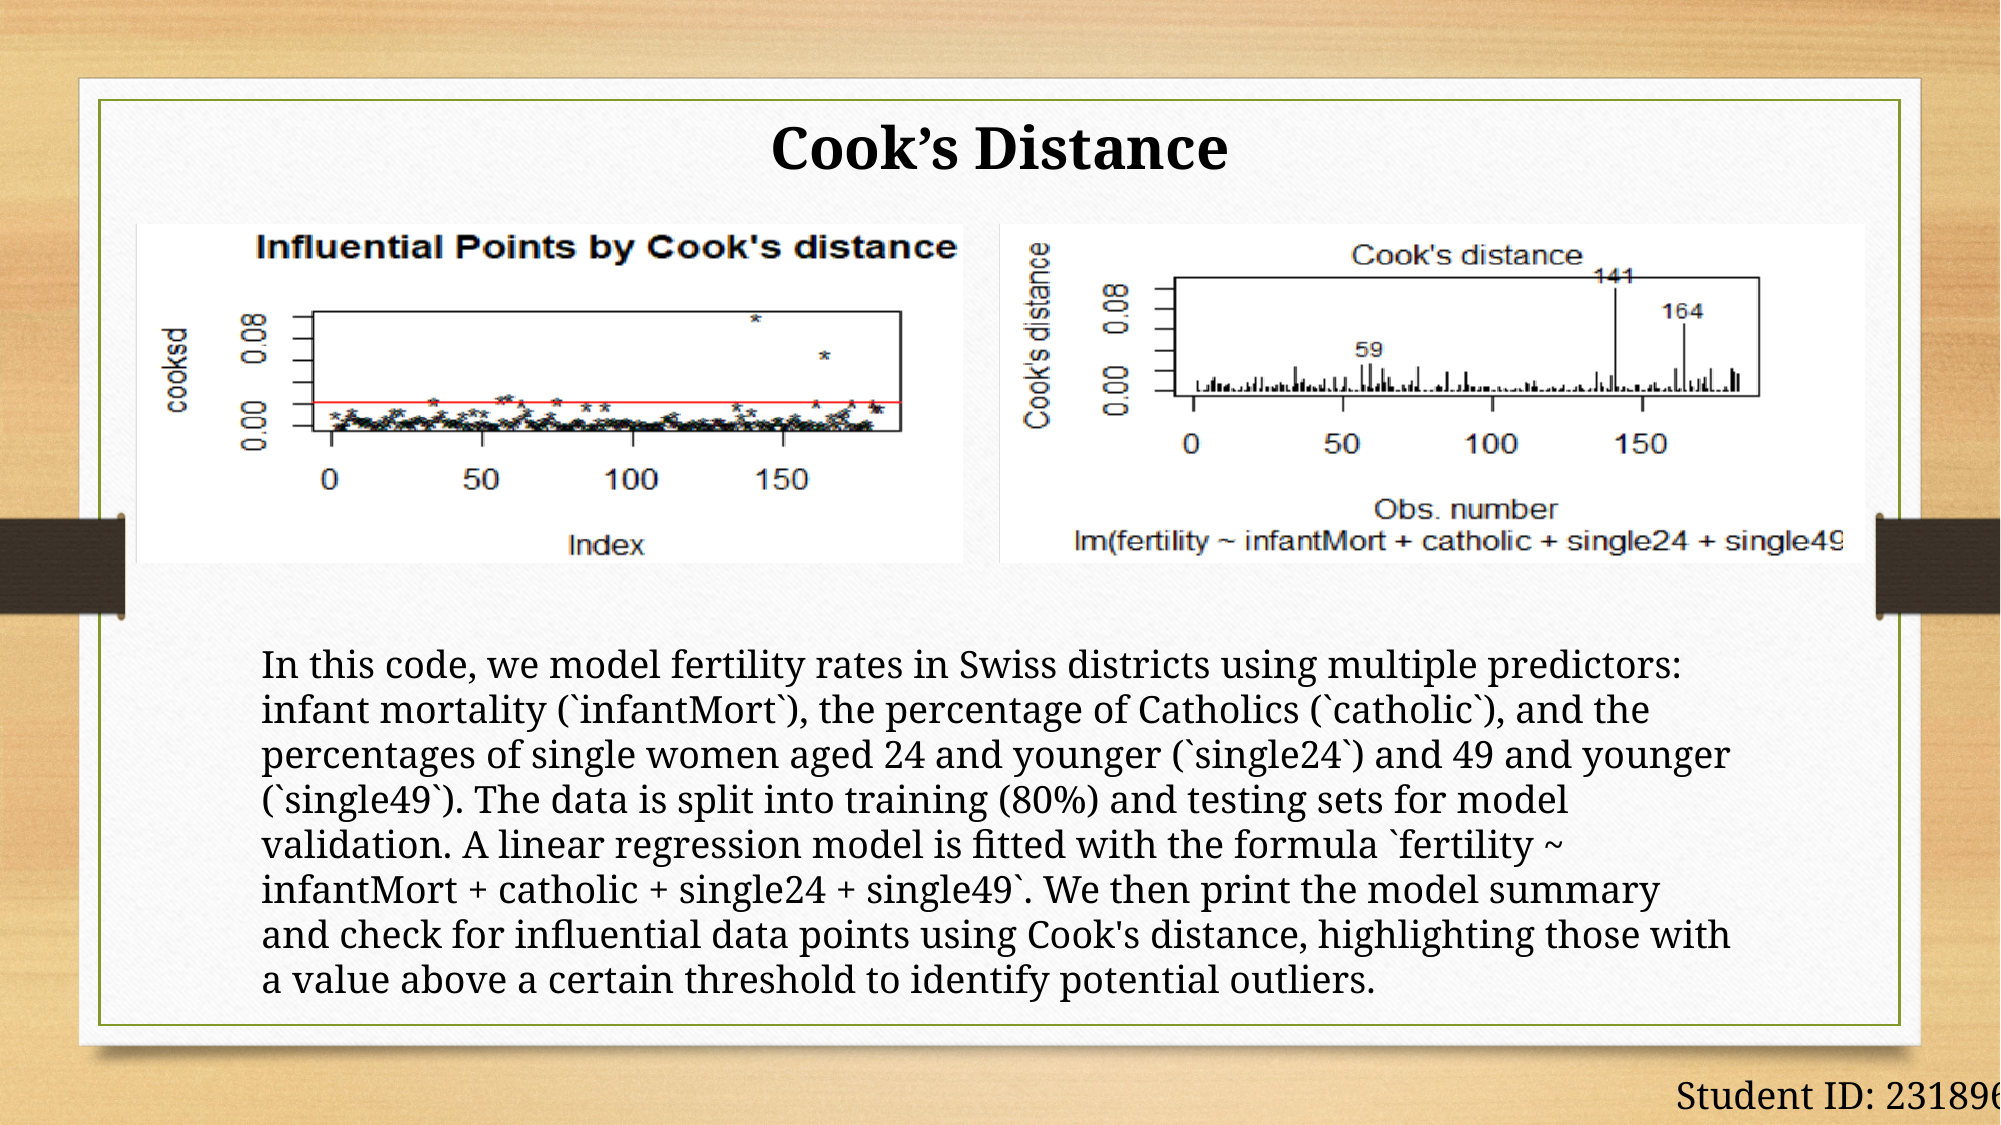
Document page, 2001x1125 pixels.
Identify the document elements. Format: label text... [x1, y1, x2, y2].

text_box Student ID: 23189654 [1661, 1064, 2000, 1125]
picture [0, 0, 2001, 1125]
text_box In this code, we model fertility rates in Swiss districts using multiple predictors: infant mortality (`infantMort`), the percentage of Catholics (`catholic`), and the percentages of single women aged 24 and younger (`single24`) and 49 and younger (`single49`). The data is split into training (80%) and testing sets for model validation. A linear regression model is fitted with the formula `fertility ~ infantMort + catholic + single24 + single49`. We then print the model summary and check for influential data points using Cook's distance, highlighting those with a value above a certain threshold to identify potential outliers. [246, 633, 1754, 1009]
text_box Cook’s Distance [701, 103, 1299, 189]
